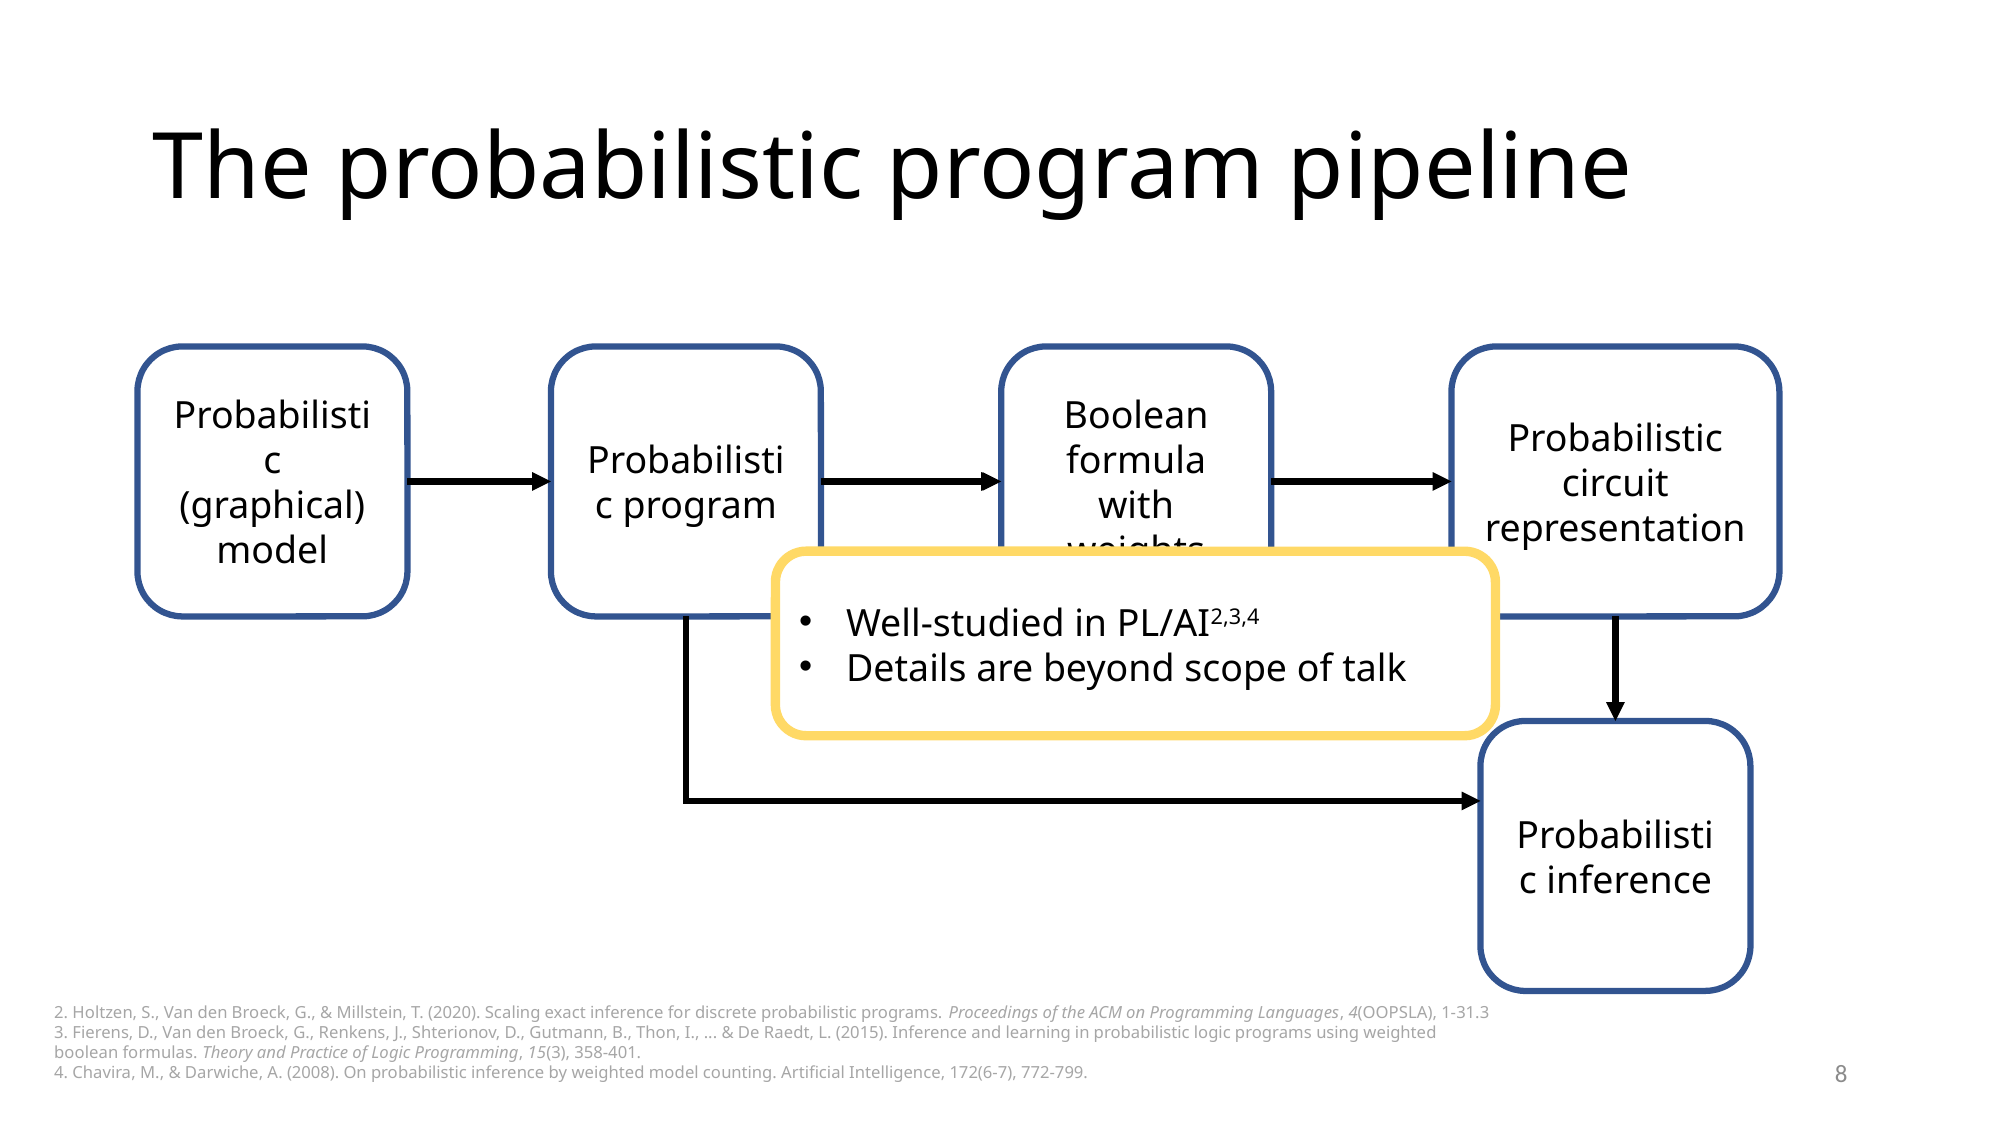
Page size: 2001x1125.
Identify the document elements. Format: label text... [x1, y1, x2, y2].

text_box Well-studied in PL/AI2,3,4 Details are beyond scope of talk [1176, 550, 1497, 737]
text_box 2. Holtzen, S., Van den Broeck, G., & Millstein, T. (2020). Scaling exact inference for discrete probabilistic programs. Proceedings of the ACM on Programming Languages, 4(OOPSLA), 1-31.3 3. Fierens, D., Van den Broeck, G., Renkens, J., Shterionov, D., Gutmann, B., Thon, I., ... & De Raedt, L. (2015). Inference and learning in probabilistic logic programs using weighted boolean formulas. Theory and Practice of Logic Programming, 15(3), 358-401. 4. Chavira, M., & Darwiche, A. (2008). On probabilistic inference by weighted model counting. Artificial Intelligence, 172(6-7), 772-799. [1176, 994, 1512, 1090]
text_box Well-studied in PL/AI2,3,4 Details are beyond scope of talk [774, 550, 990, 737]
text_box Probabilistic program [549, 345, 822, 618]
slide_number 8 [1412, 1042, 1863, 1103]
text_box 2. Holtzen, S., Van den Broeck, G., & Millstein, T. (2020). Scaling exact inference for discrete probabilistic programs. Proceedings of the ACM on Programming Languages, 4(OOPSLA), 1-31.3 3. Fierens, D., Van den Broeck, G., Renkens, J., Shterionov, D., Gutmann, B., Thon, I., ... & De Raedt, L. (2015). Inference and learning in probabilistic logic programs using weighted boolean formulas. Theory and Practice of Logic Programming, 15(3), 358-401. 4. Chavira, M., & Darwiche, A. (2008). On probabilistic inference by weighted model counting. Artificial Intelligence, 172(6-7), 772-799. [39, 994, 990, 1090]
title The probabilistic program pipeline [137, 59, 1863, 278]
text_box Probabilistic (graphical) model [136, 345, 409, 618]
text_box Probabilistic inference [1479, 719, 1752, 992]
text_box Probabilistic circuit representation [1450, 345, 1781, 618]
text_box Boolean formula with weights [1176, 345, 1273, 550]
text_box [990, 311, 1176, 1106]
